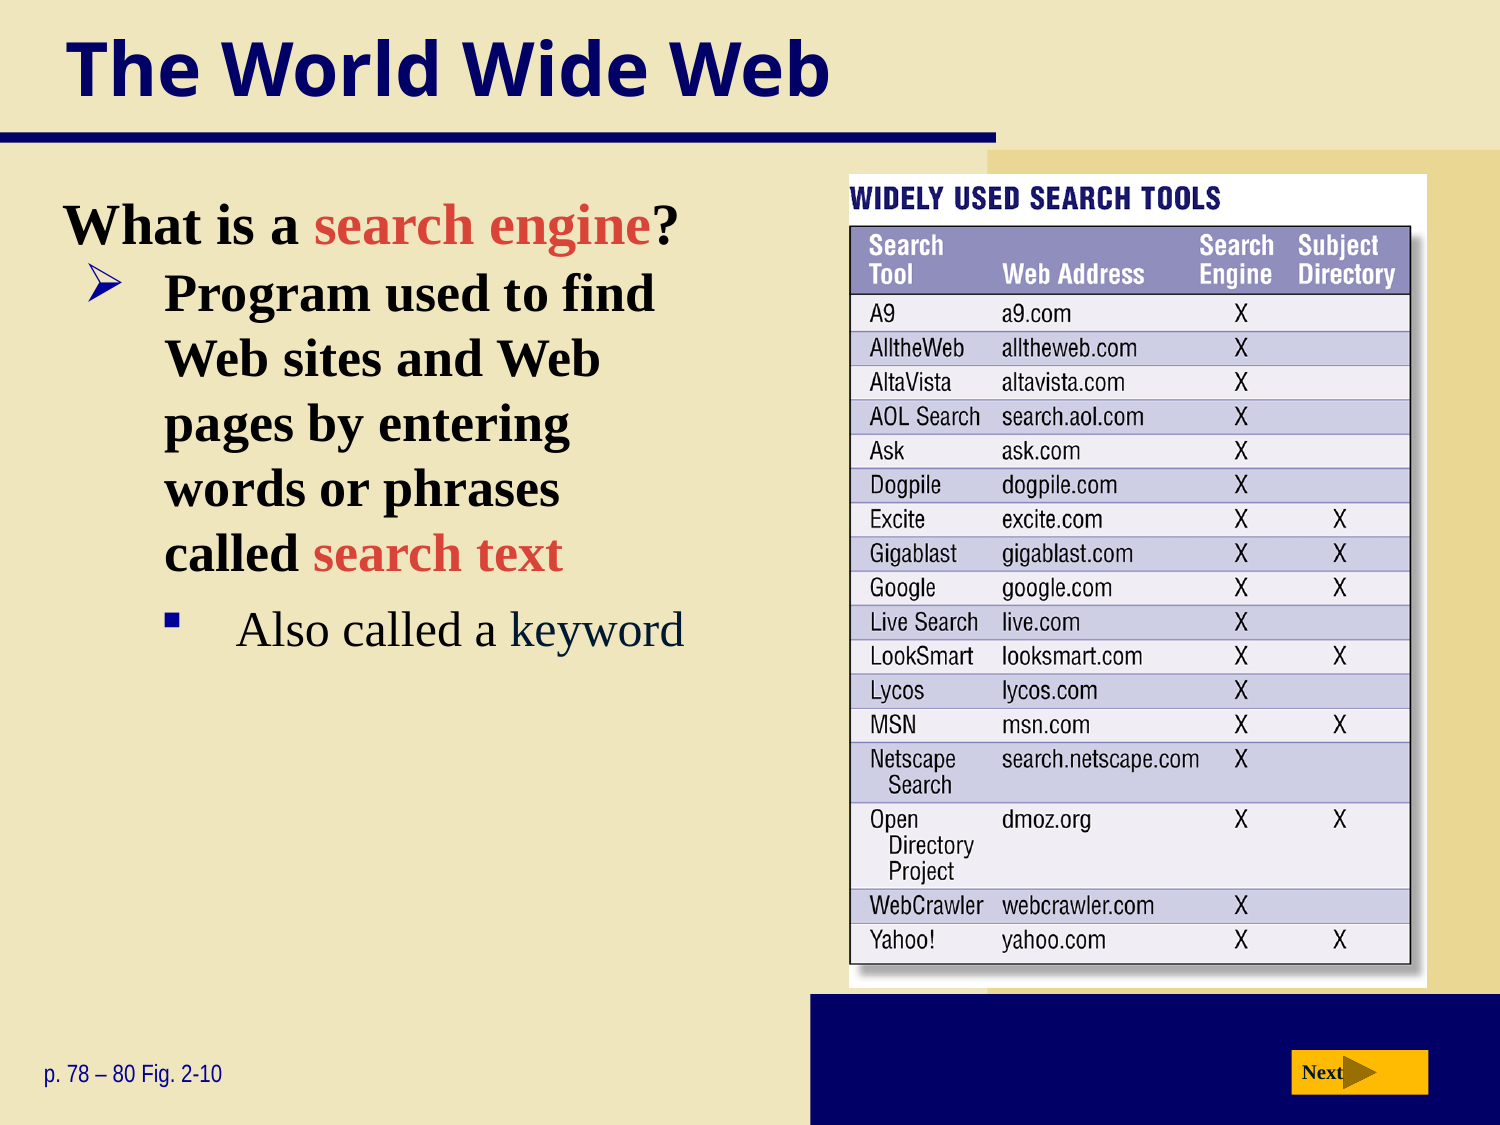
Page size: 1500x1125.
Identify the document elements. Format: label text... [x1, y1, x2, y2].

text_box Also called a keyword [52, 589, 753, 652]
list What is a search engine? [47, 178, 749, 326]
text_box p. 78 – 80 Fig. 2-10 [29, 1050, 284, 1095]
picture [849, 174, 1427, 988]
text_box Program used to find Web sites and Web pages by entering words or phrases called search text [50, 249, 750, 588]
title The World Wide Web [49, 0, 1459, 133]
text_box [1286, 1049, 1429, 1095]
